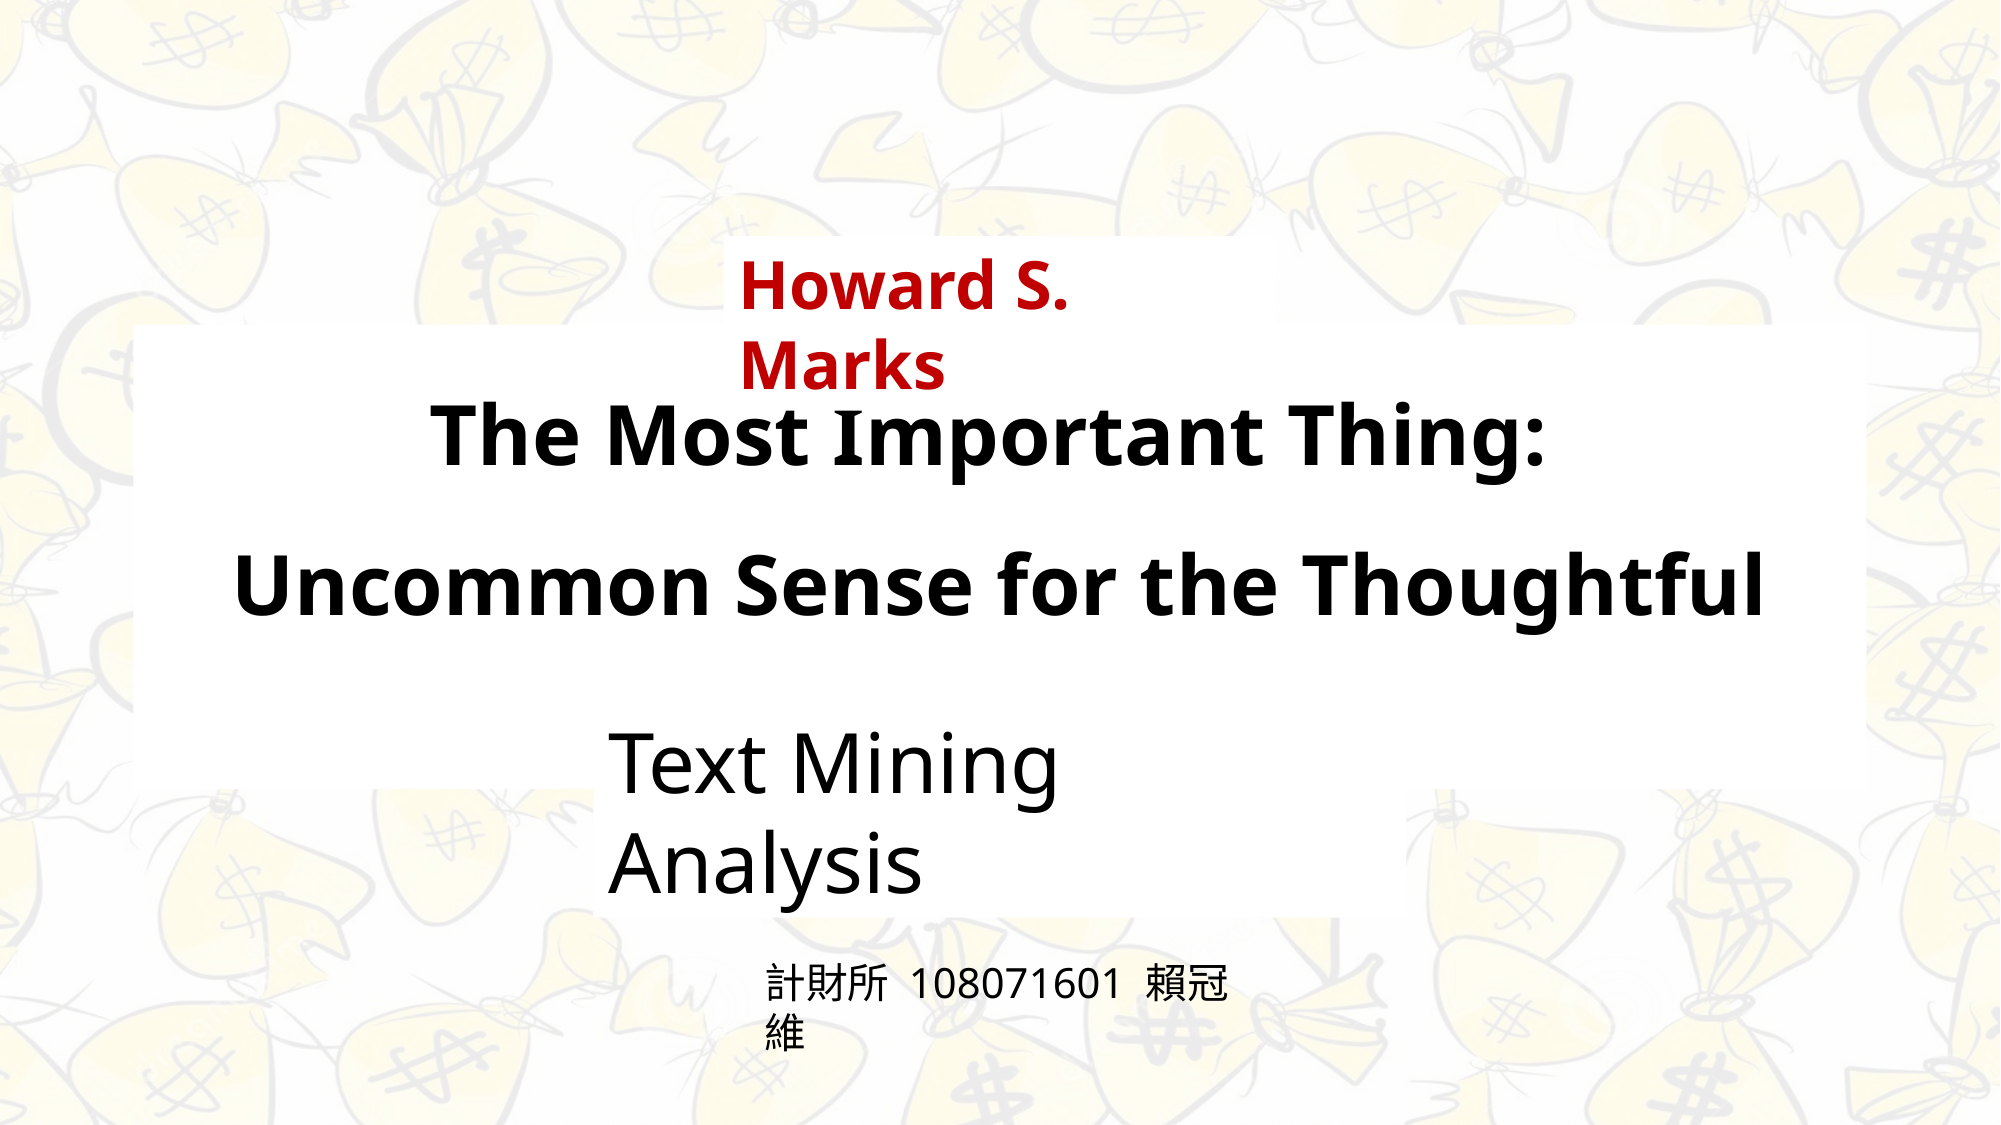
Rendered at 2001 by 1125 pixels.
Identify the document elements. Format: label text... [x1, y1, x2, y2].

text_box Text Mining Analysis [593, 702, 1407, 918]
text_box The Most Important Thing: Uncommon Sense for the Thoughtful Investor [133, 324, 1867, 790]
text_box Howard S. Marks [723, 236, 1277, 411]
text_box 計財所 108071601 賴冠維 [749, 949, 1251, 1065]
